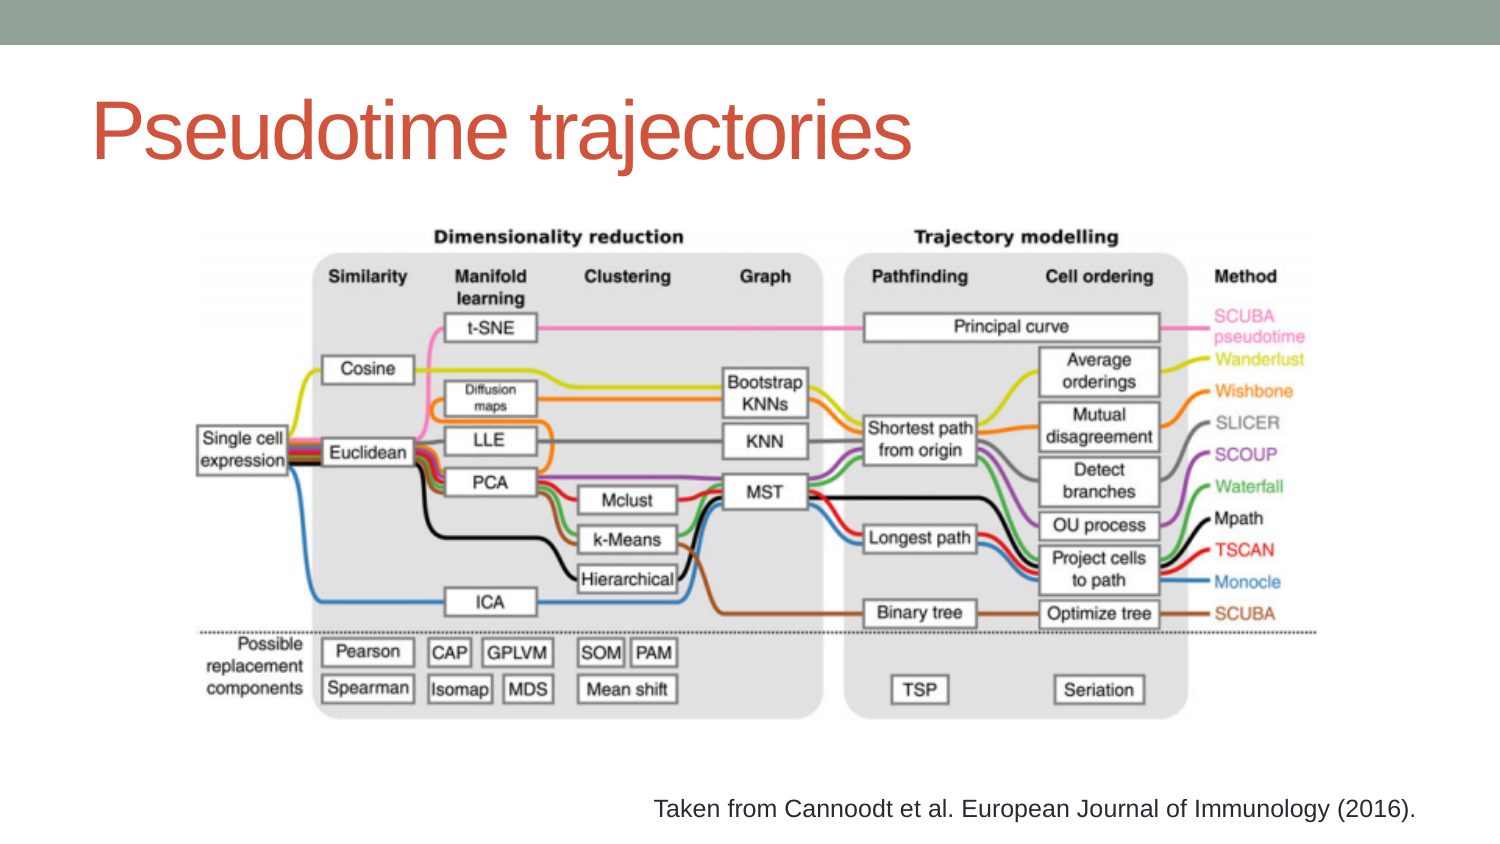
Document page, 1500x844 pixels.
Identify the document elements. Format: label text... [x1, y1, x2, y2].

title Pseudotime trajectories [75, 65, 1425, 188]
text_box Taken from Cannoodt et al. European Journal of Immunology (2016). [638, 784, 1485, 830]
picture [170, 187, 1346, 749]
